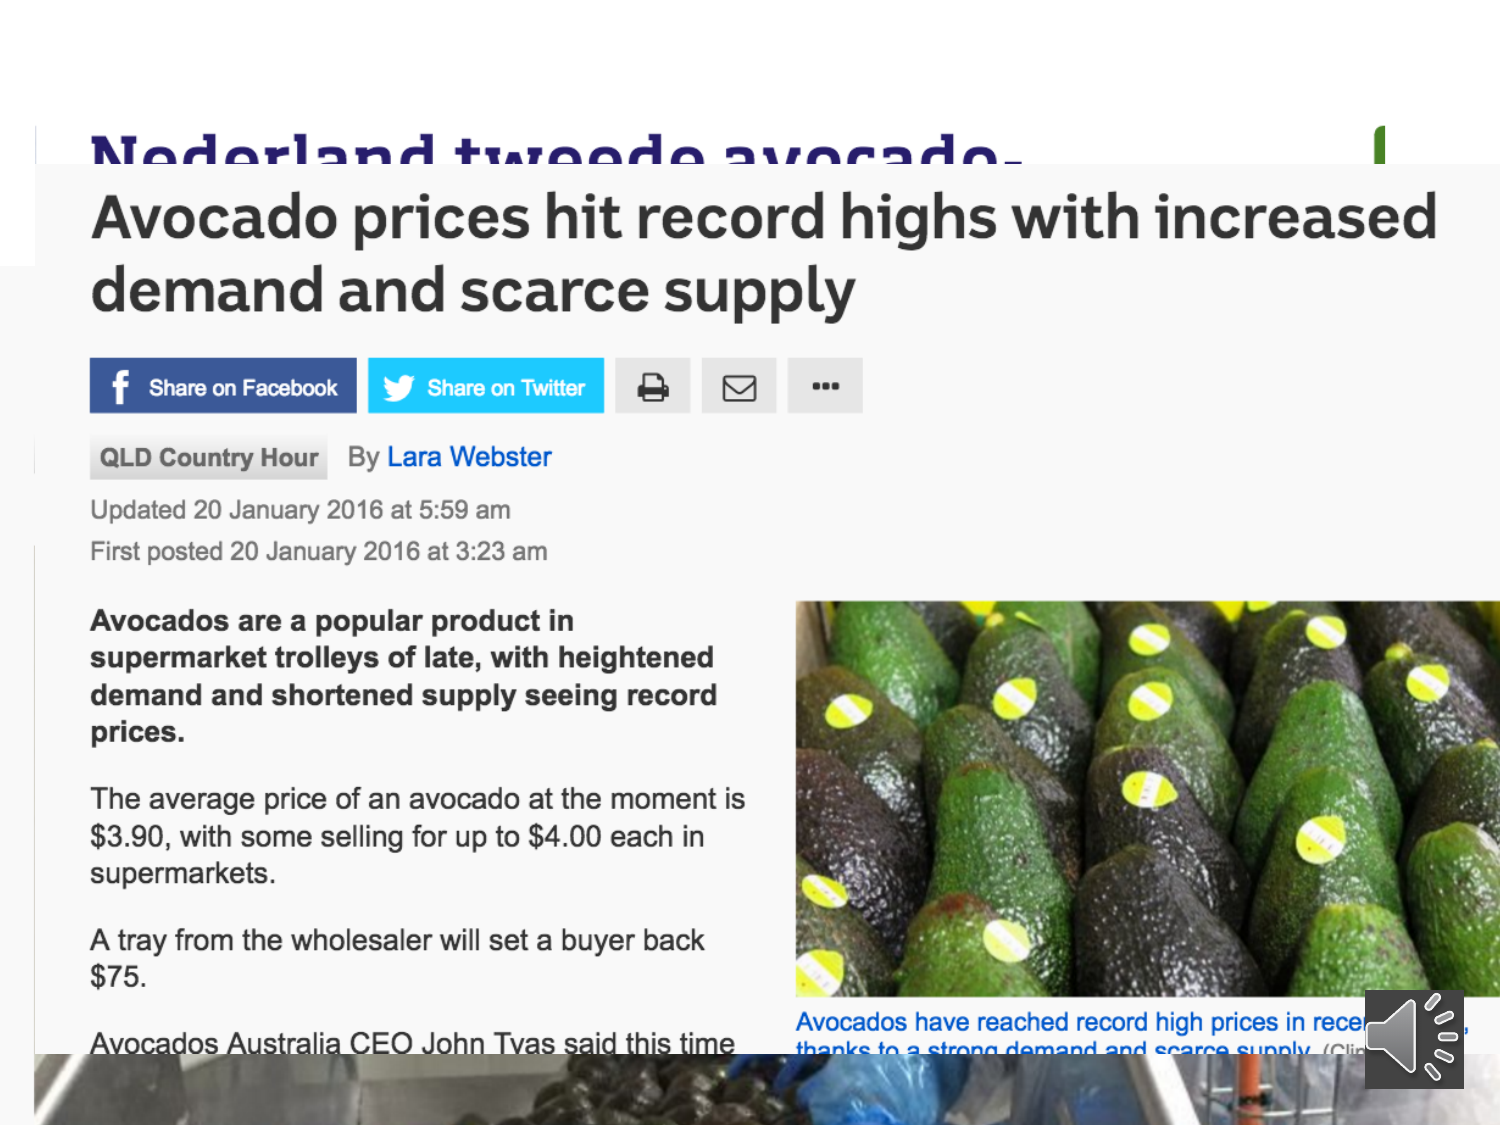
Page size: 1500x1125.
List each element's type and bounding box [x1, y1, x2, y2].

list [34, 97, 1386, 163]
picture [0, 164, 1500, 1125]
